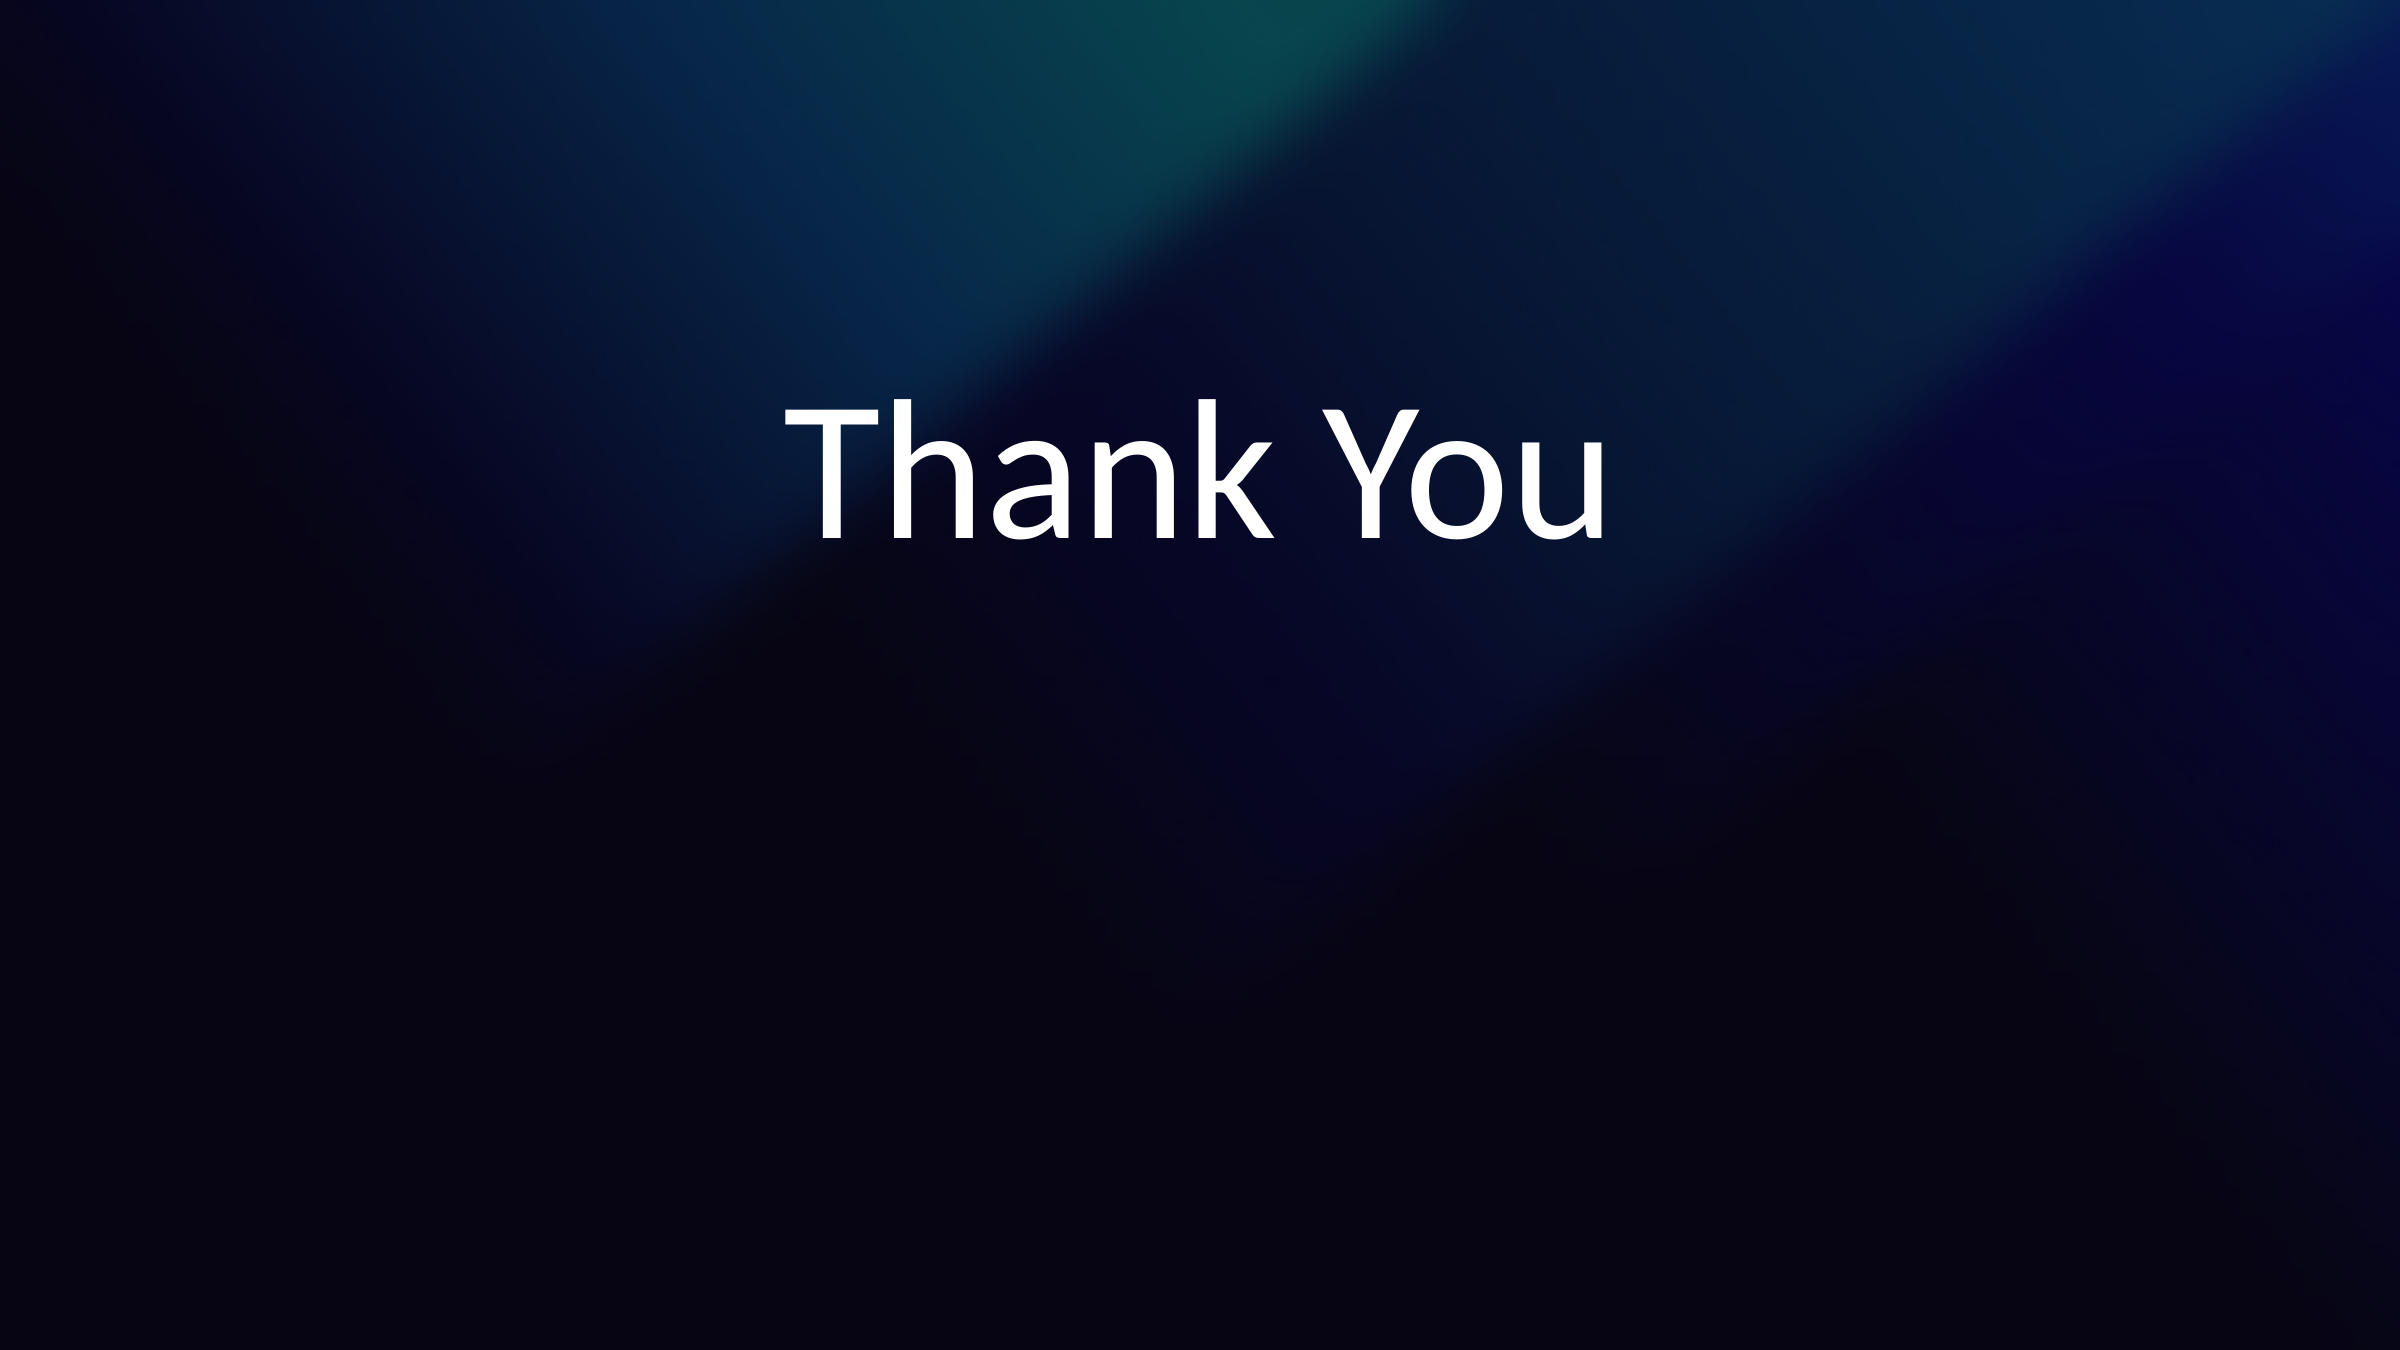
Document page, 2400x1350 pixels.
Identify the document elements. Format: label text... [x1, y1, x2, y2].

text_box Thank You [495, 331, 1949, 586]
